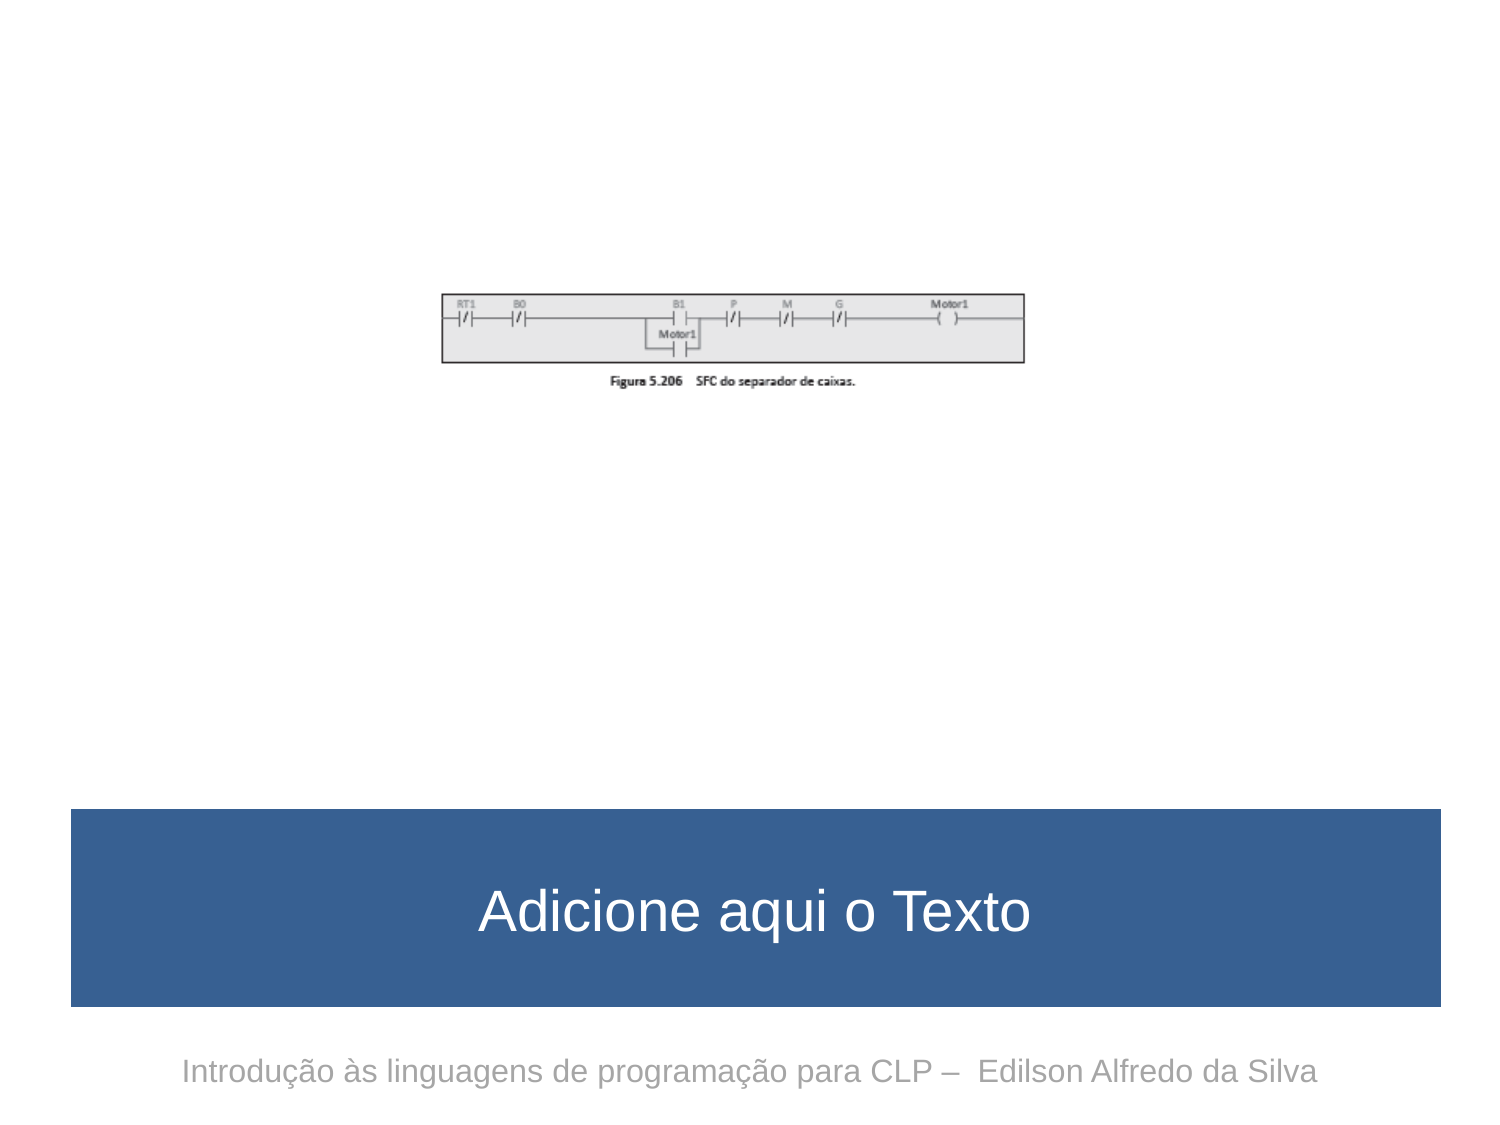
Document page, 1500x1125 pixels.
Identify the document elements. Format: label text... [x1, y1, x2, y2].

text_box Adicione aqui o Texto [70, 808, 1442, 1008]
footer Introdução às linguagens de programação para CLP – Edilson Alfredo da Silva [0, 1042, 1500, 1103]
picture [423, 278, 1048, 397]
